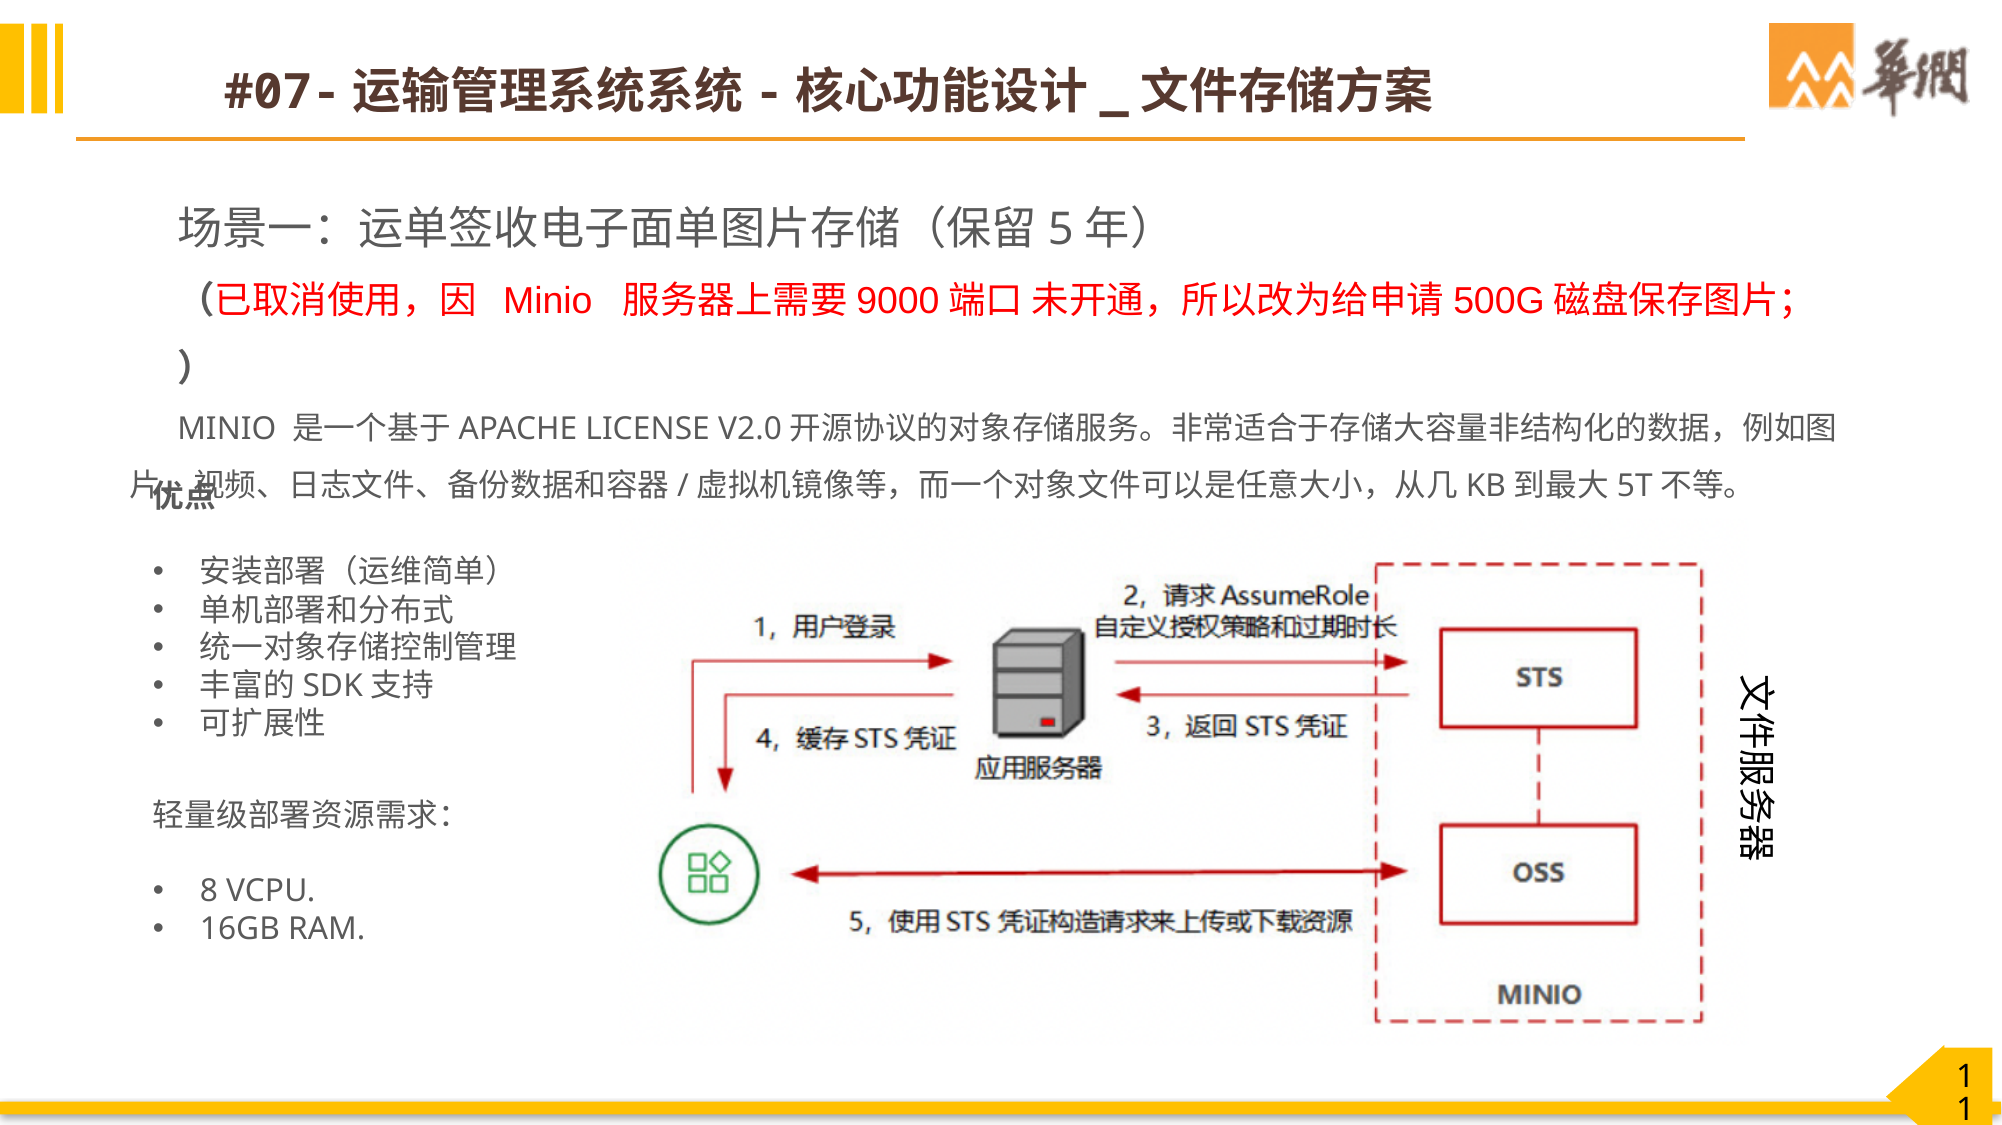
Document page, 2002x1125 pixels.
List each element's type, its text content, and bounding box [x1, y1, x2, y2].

text_box 轻量级部署资源需求： 8 vCPU. 16GB RAM. [138, 786, 555, 954]
text_box 场景一：运单签收电子面单图片存储（保留5年） （已取消使用，因 Minio 服务器上需要9000端口 未开通，所以改为给申请500G磁盘保存图片； ） MinIO 是一个基于Apache License v2.0开源协议的对象存储服务。非常适合于存储大容量非结构化的数据，例如图片、视频、日志文件、备份数据和容器/虚拟机镜像等，而一个对象文件可以是任意大小，从几kb到最大5T不等。 [114, 164, 1887, 624]
text_box 文件服务器 [1753, 660, 1789, 863]
text_box 优点 安装部署（运维简单） 单机部署和分布式 统一对象存储控制管理 丰富的SDK支持 可扩展性 [138, 468, 555, 749]
title #07-运输管理系统系统-核心功能设计_文件存储方案 [208, 43, 1890, 135]
picture [1769, 23, 1970, 142]
picture [618, 518, 1749, 1046]
